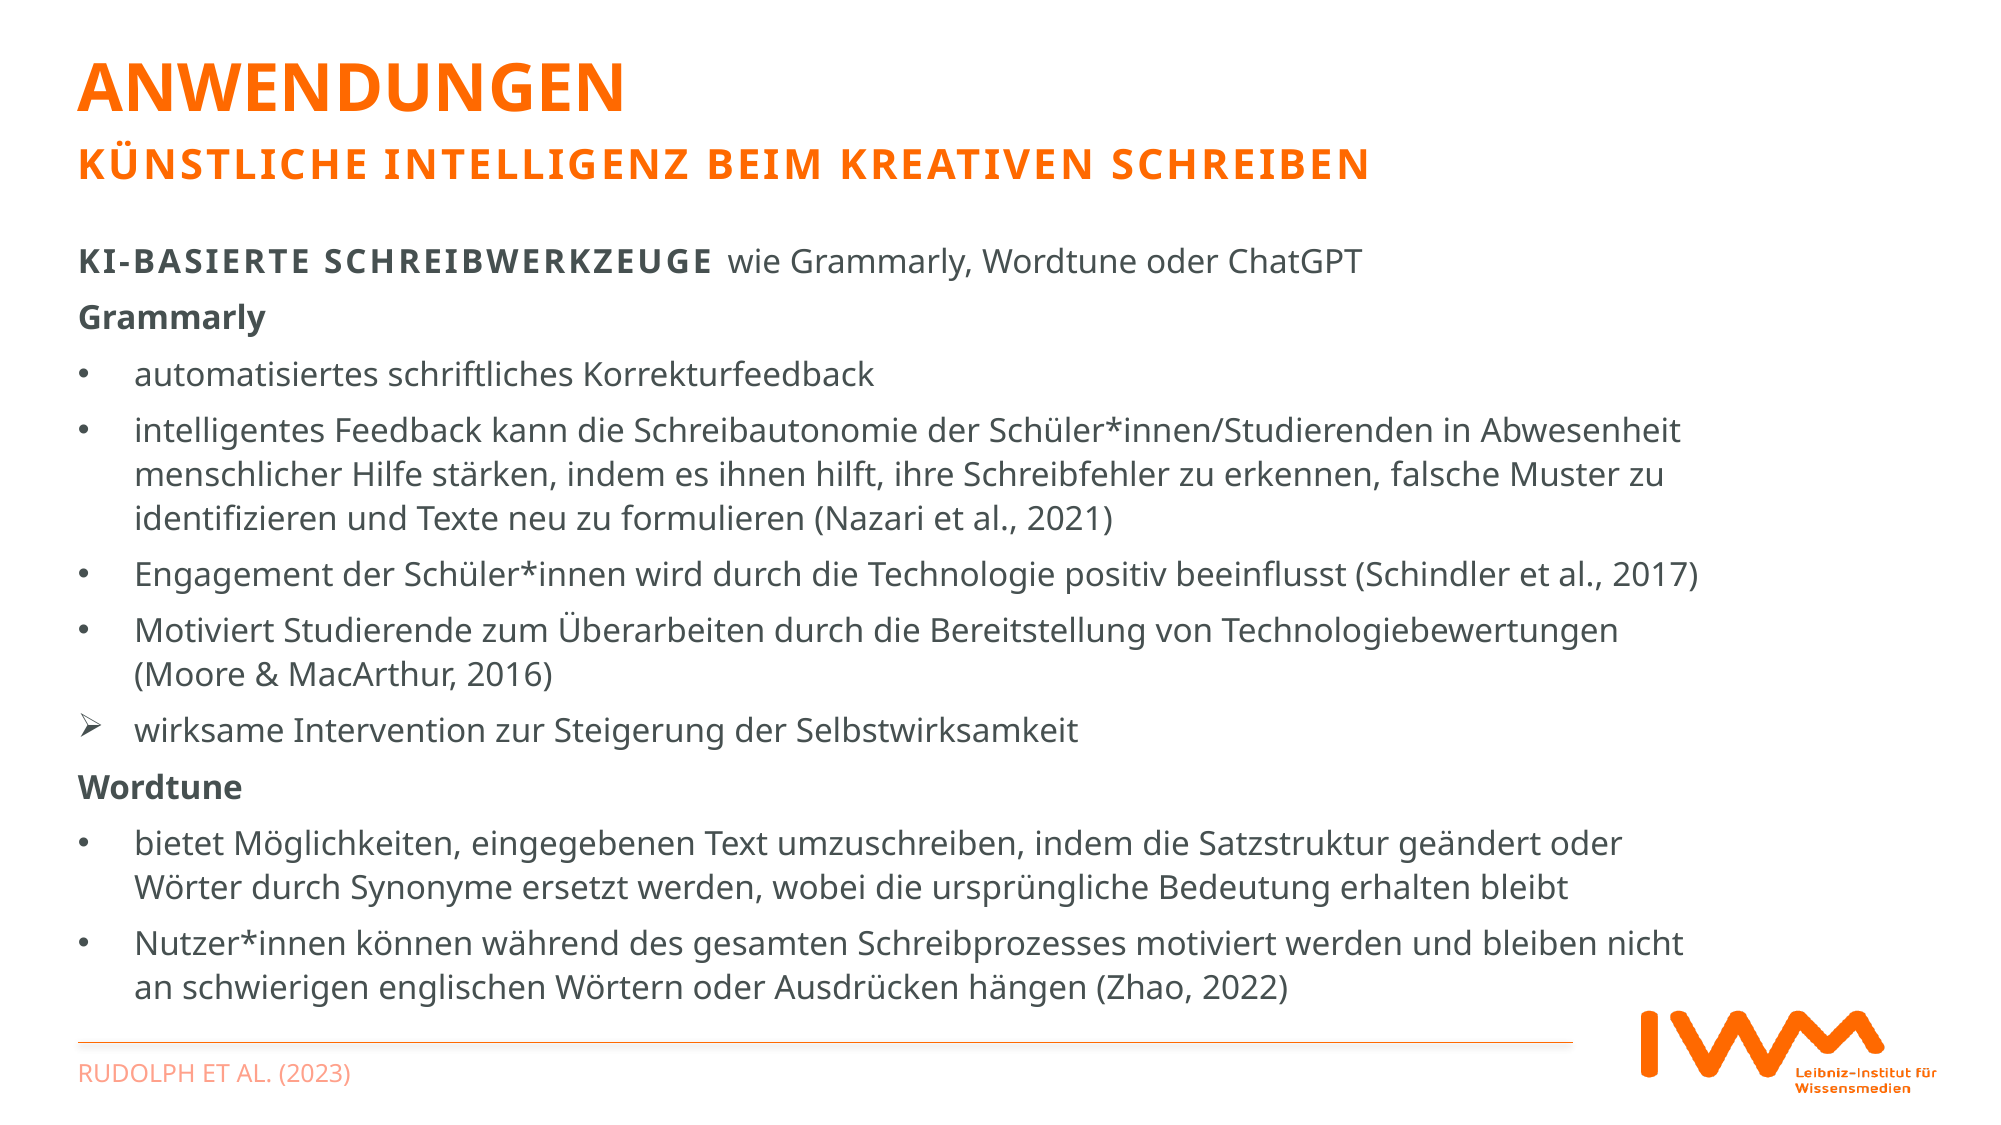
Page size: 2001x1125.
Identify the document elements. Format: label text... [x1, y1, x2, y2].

picture [1635, 1007, 1939, 1096]
text_box künstliche Intelligenz beim kreativen schreiben [77, 137, 1925, 225]
title Anwendungen [77, 45, 1925, 137]
footer Rudolph et al. (2023) [77, 1042, 1574, 1103]
list KI-basierte Schreibwerkzeuge wie Grammarly, Wordtune oder ChatGPT Grammarly automatisiertes schriftliches Korrekturfeedback intelligentes Feedback kann die Schreibautonomie der Schüler*innen/Studierenden in Abwesenheit menschlicher Hilfe stärken, indem es ihnen hilft, ihre Schreibfehler zu erkennen, falsche Muster zu identifizieren und Texte neu zu formulieren (Nazari et al., 2021) Engagement der Schüler*innen wird durch die Technologie positiv beeinflusst (Schindler et al., 2017) Motiviert Studierende zum Überarbeiten durch die Bereitstellung von Technologiebewertungen (Moore & MacArthur, 2016) wirksame Intervention zur Steigerung der Selbstwirksamkeit Wordtune bietet Möglichkeiten, eingegebenen Text umzuschreiben, indem die Satzstruktur geändert oder Wörter durch Synonyme ersetzt werden, wobei die ursprüngliche Bedeutung erhalten bleibt Nutzer*innen können während des gesamten Schreibprozesses motiviert werden und bleiben nicht an schwierigen englischen Wörtern oder Ausdrücken hängen (Zhao, 2022) [77, 236, 1716, 1043]
